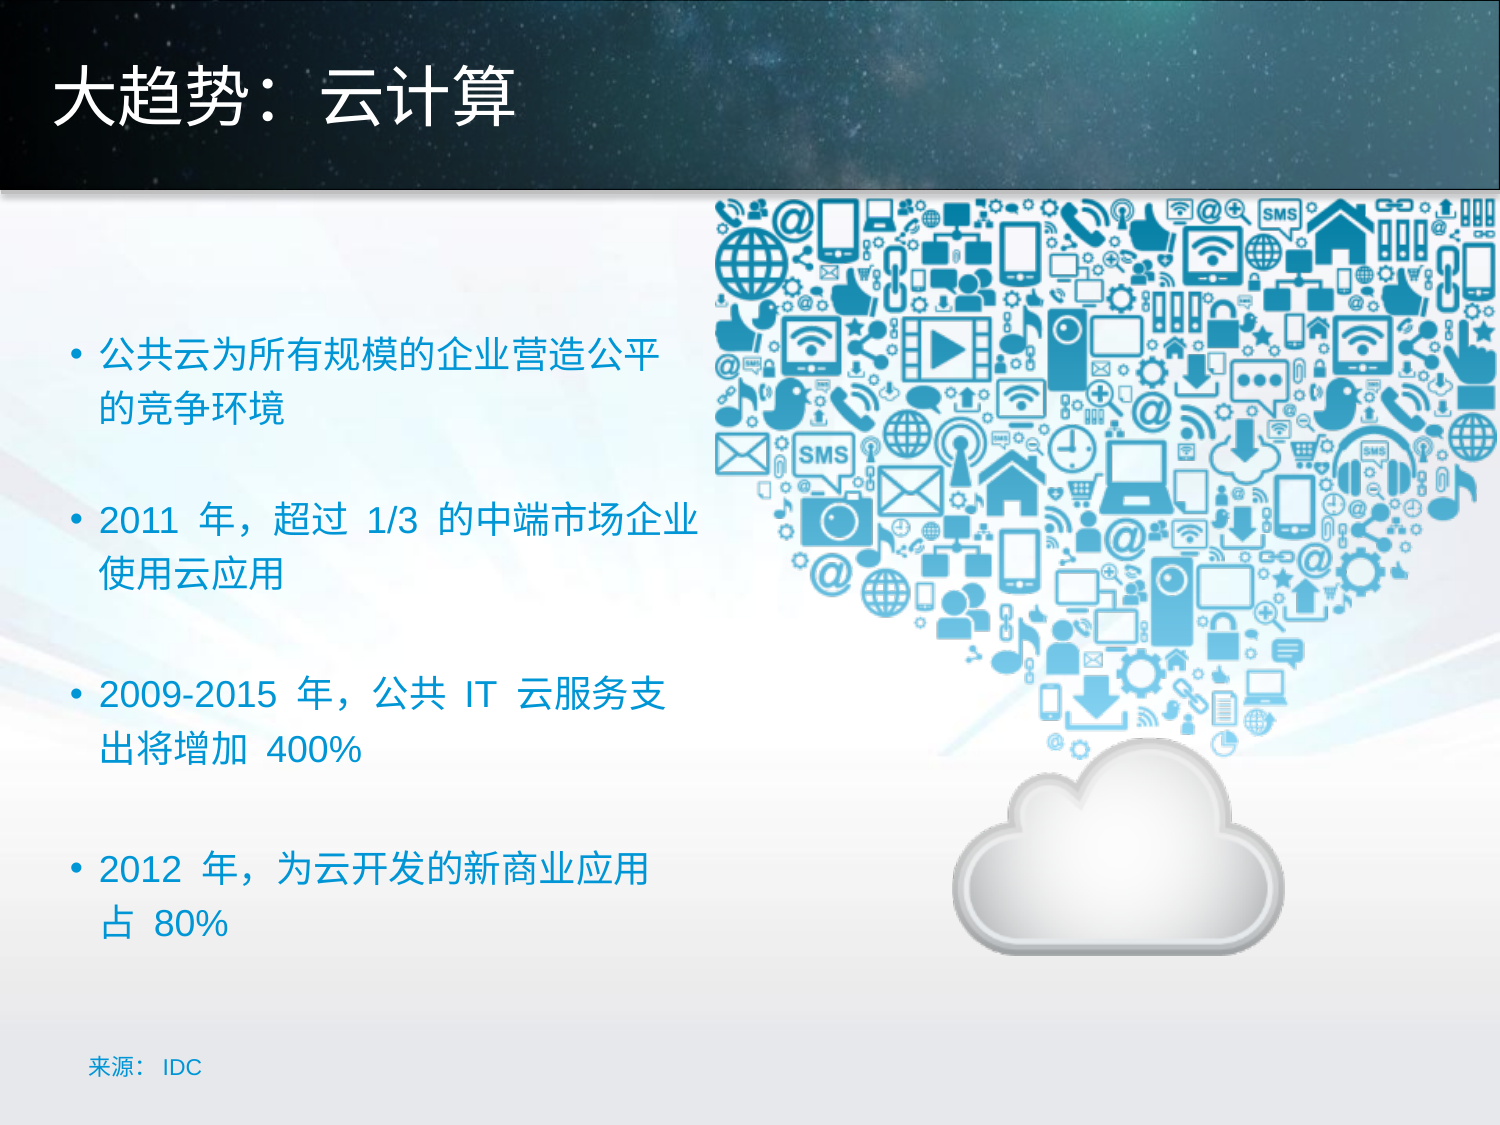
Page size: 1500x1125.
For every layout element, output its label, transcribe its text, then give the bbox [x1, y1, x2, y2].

title 大趋势：云计算 [37, 33, 1447, 171]
picture [0, 193, 1500, 1125]
picture [0, 0, 1500, 190]
